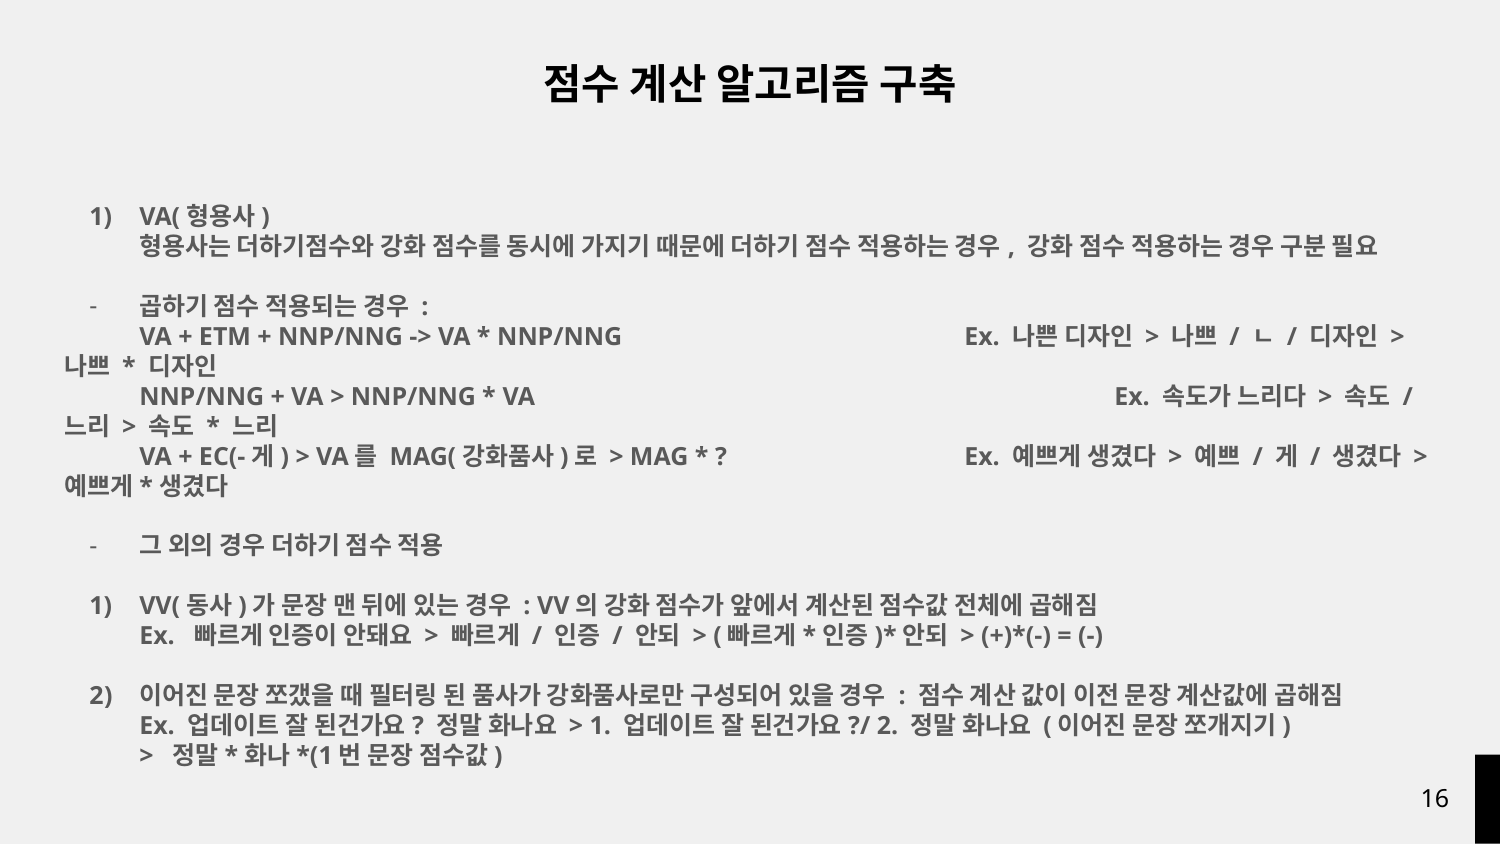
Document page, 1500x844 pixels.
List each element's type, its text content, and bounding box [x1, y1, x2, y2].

text_box VA(형용사) 형용사는 더하기점수와 강화 점수를 동시에 가지기 때문에 더하기 점수 적용하는 경우, 강화 점수 적용하는 경우 구분 필요 곱하기 점수 적용되는 경우 : VA + ETM + NNP/NNG -> VA * NNP/NNG Ex. 나쁜 디자인 > 나쁘 / ㄴ / 디자인 > 나쁘 * 디자인 NNP/NNG + VA > NNP/NNG * VA Ex. 속도가 느리다 > 속도 / 느리 > 속도 * 느리 VA + EC(-게) > VA를 MAG(강화품사)로 > MAG * ? Ex. 예쁘게 생겼다 > 예쁘 / 게 / 생겼다 > 예쁘게*생겼다 그 외의 경우 더하기 점수 적용 VV(동사)가 문장 맨 뒤에 있는 경우 : VV의 강화 점수가 앞에서 계산된 점수값 전체에 곱해짐 Ex. 빠르게 인증이 안돼요 > 빠르게 / 인증 / 안되 > (빠르게*인증)*안되 > (+)*(-) = (-) 이어진 문장 쪼갰을 때 필터링 된 품사가 강화품사로만 구성되어 있을 경우 : 점수 계산 값이 이전 문장 계산값에 곱해짐 Ex. 업데이트 잘 된건가요? 정말 화나요 > 1. 업데이트 잘 된건가요?/ 2. 정말 화나요 (이어진 문장 쪼개지기) > 정말*화나*(1번 문장 점수값) [49, 185, 1457, 815]
text_box 점수 계산 알고리즘 구축 [453, 42, 1047, 122]
slide_number ‹#› [1389, 766, 1480, 832]
